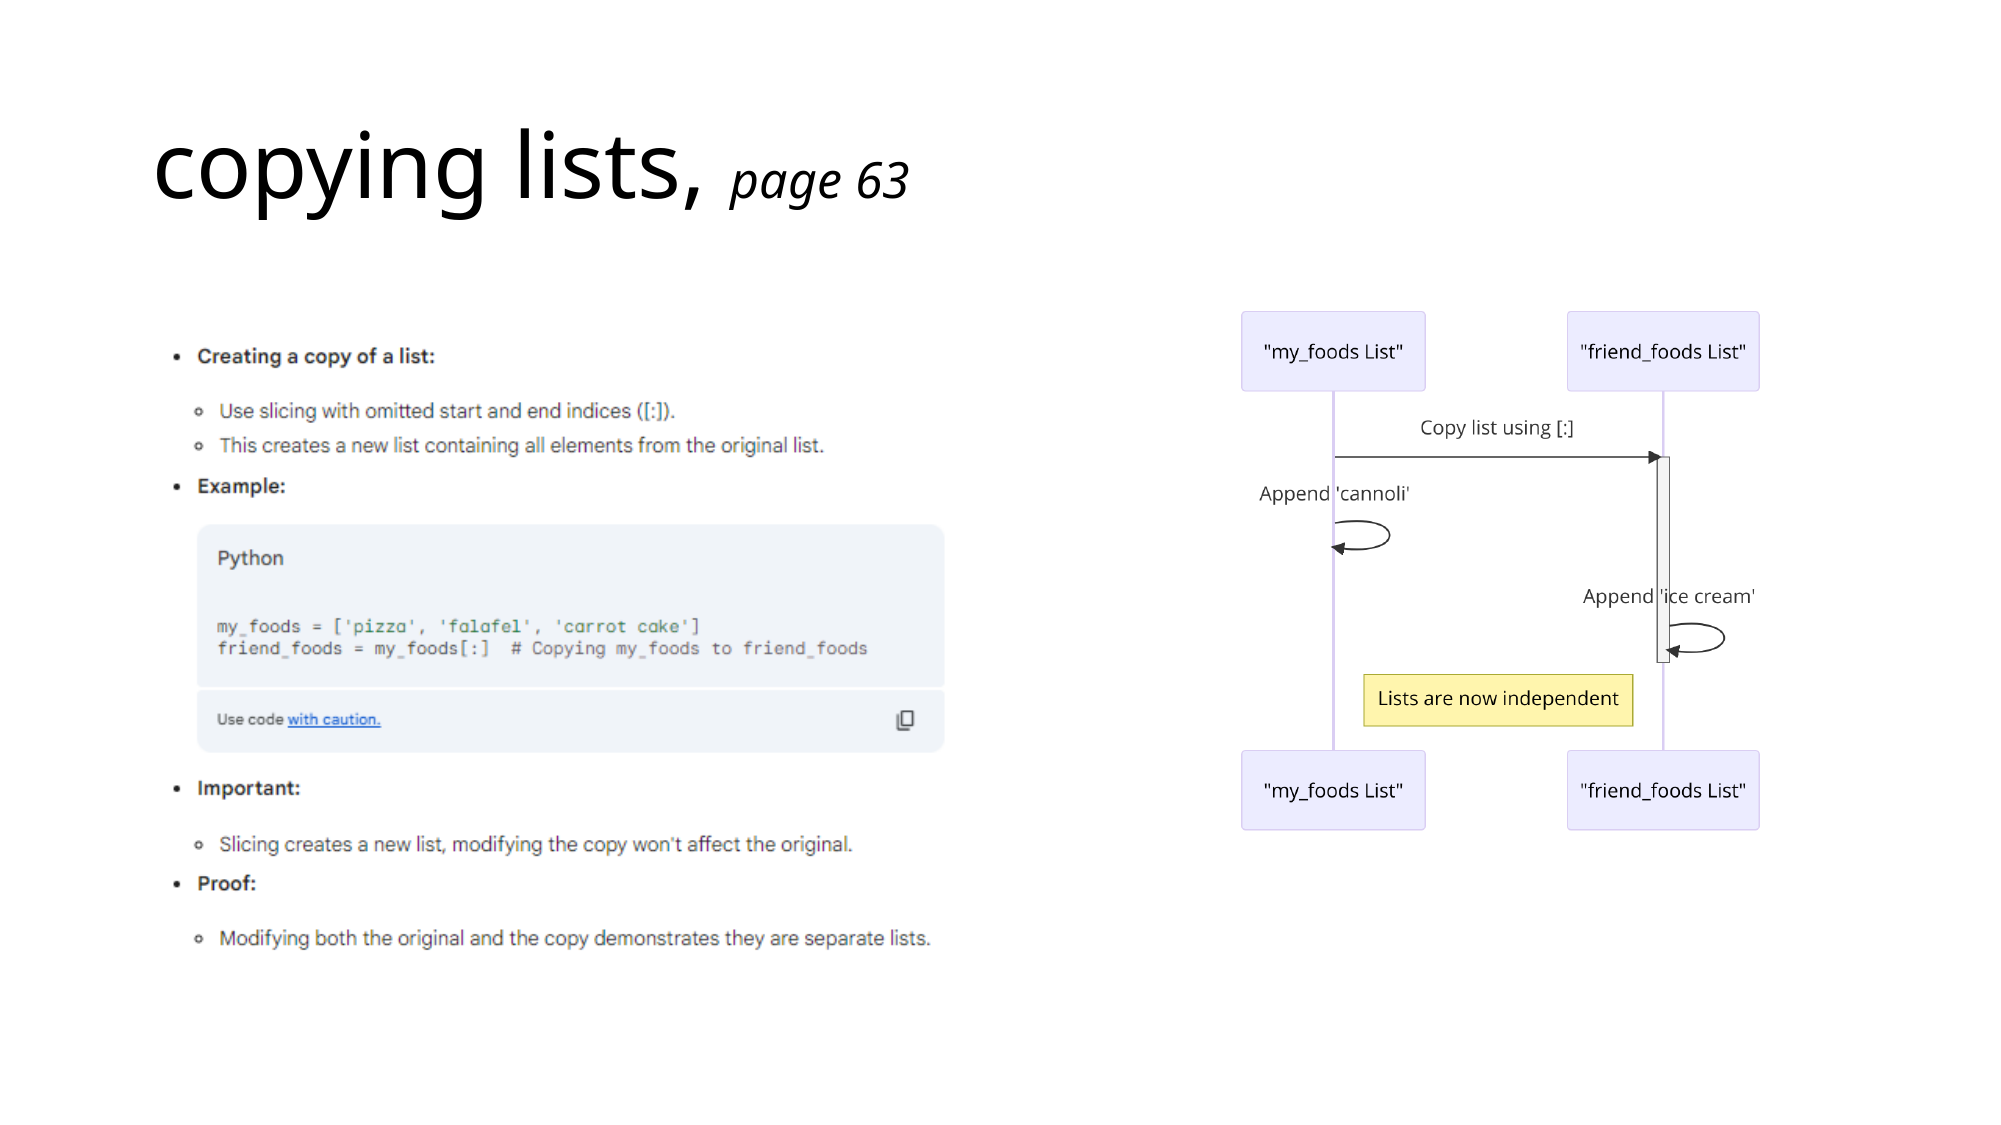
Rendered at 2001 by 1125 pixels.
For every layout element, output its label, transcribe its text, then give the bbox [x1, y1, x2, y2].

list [163, 340, 962, 972]
picture [1012, 299, 1989, 843]
title copying lists, page 63 [137, 59, 1863, 278]
